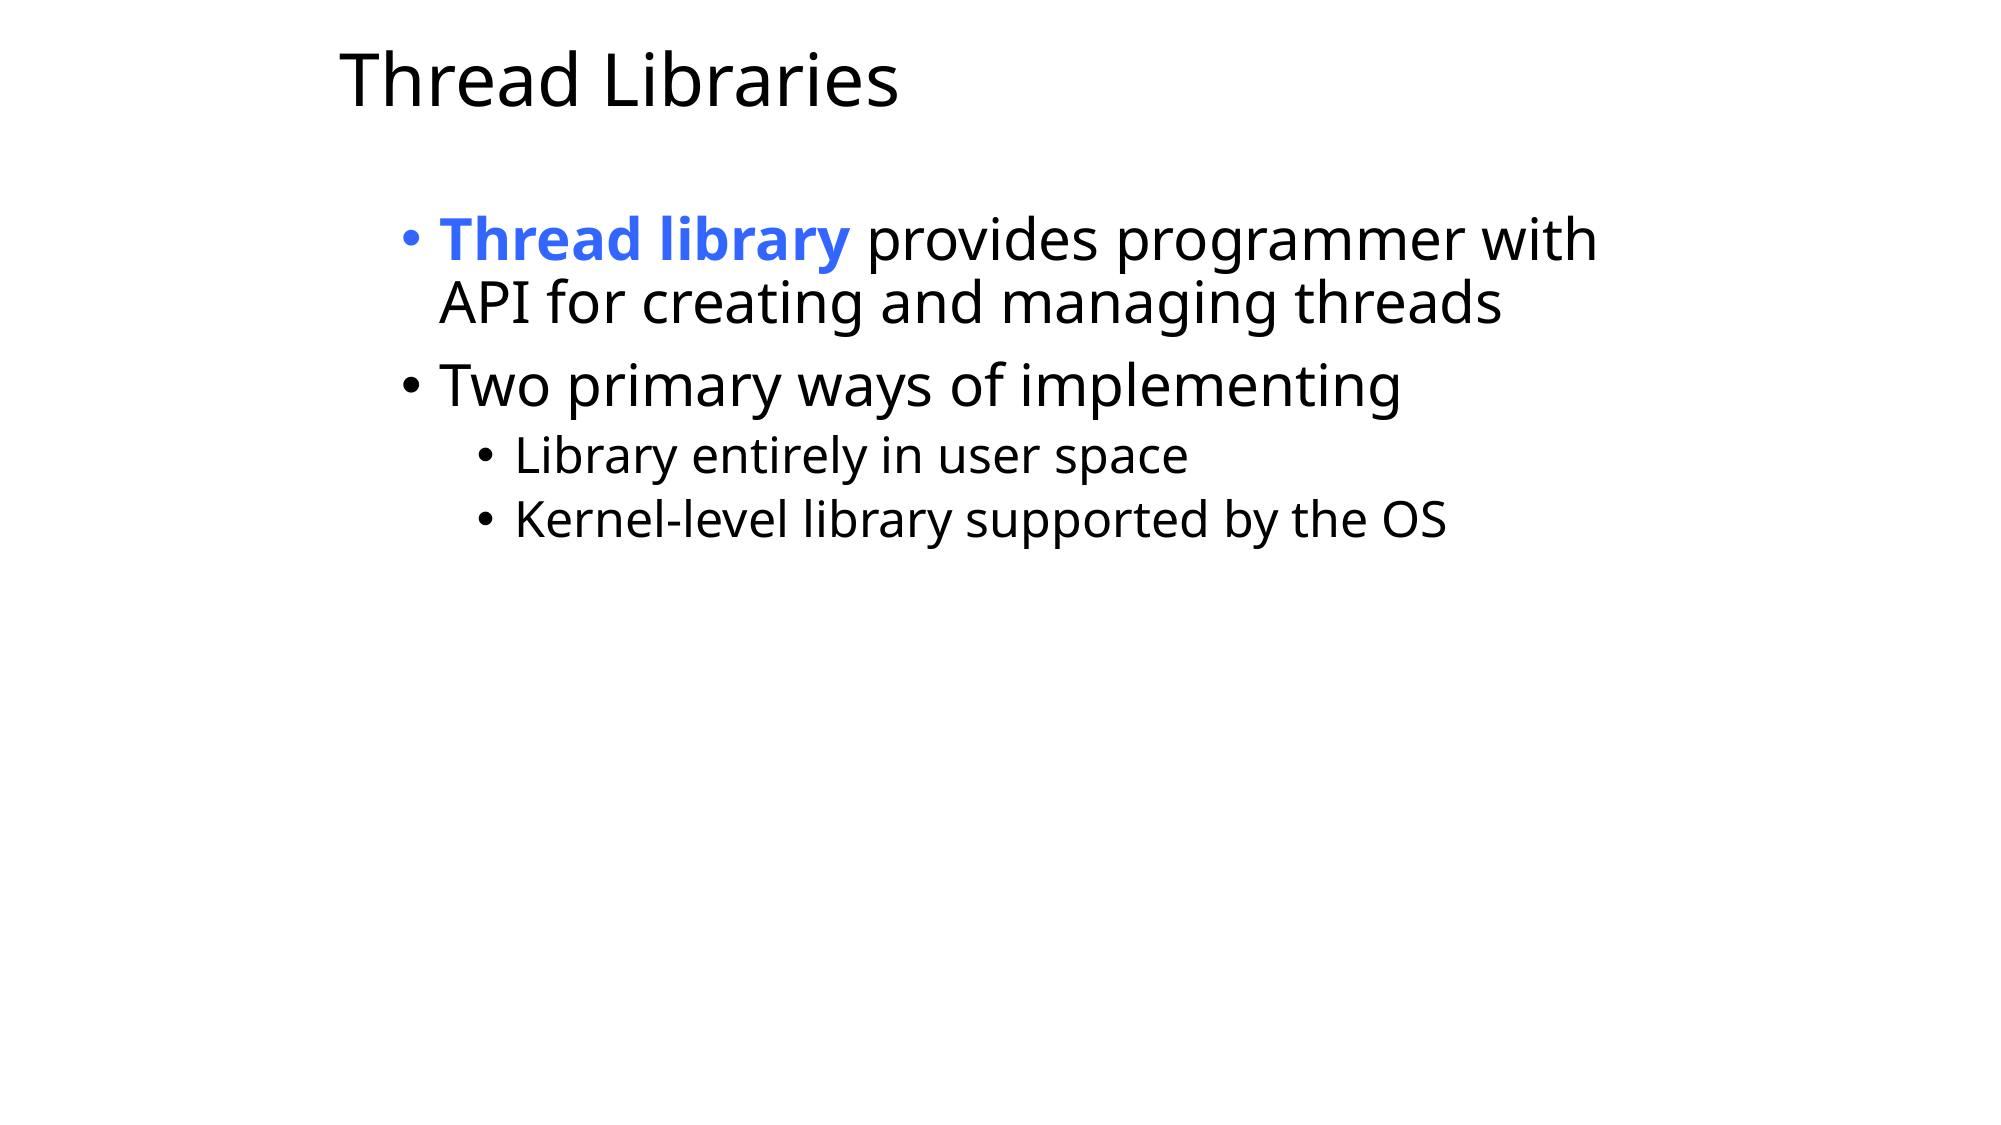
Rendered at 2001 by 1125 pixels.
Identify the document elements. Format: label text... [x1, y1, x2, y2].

list Thread library provides programmer with API for creating and managing threads Two primary ways of implementing Library entirely in user space Kernel-level library supported by the OS [386, 202, 1651, 946]
title Thread Libraries [324, 35, 1675, 131]
